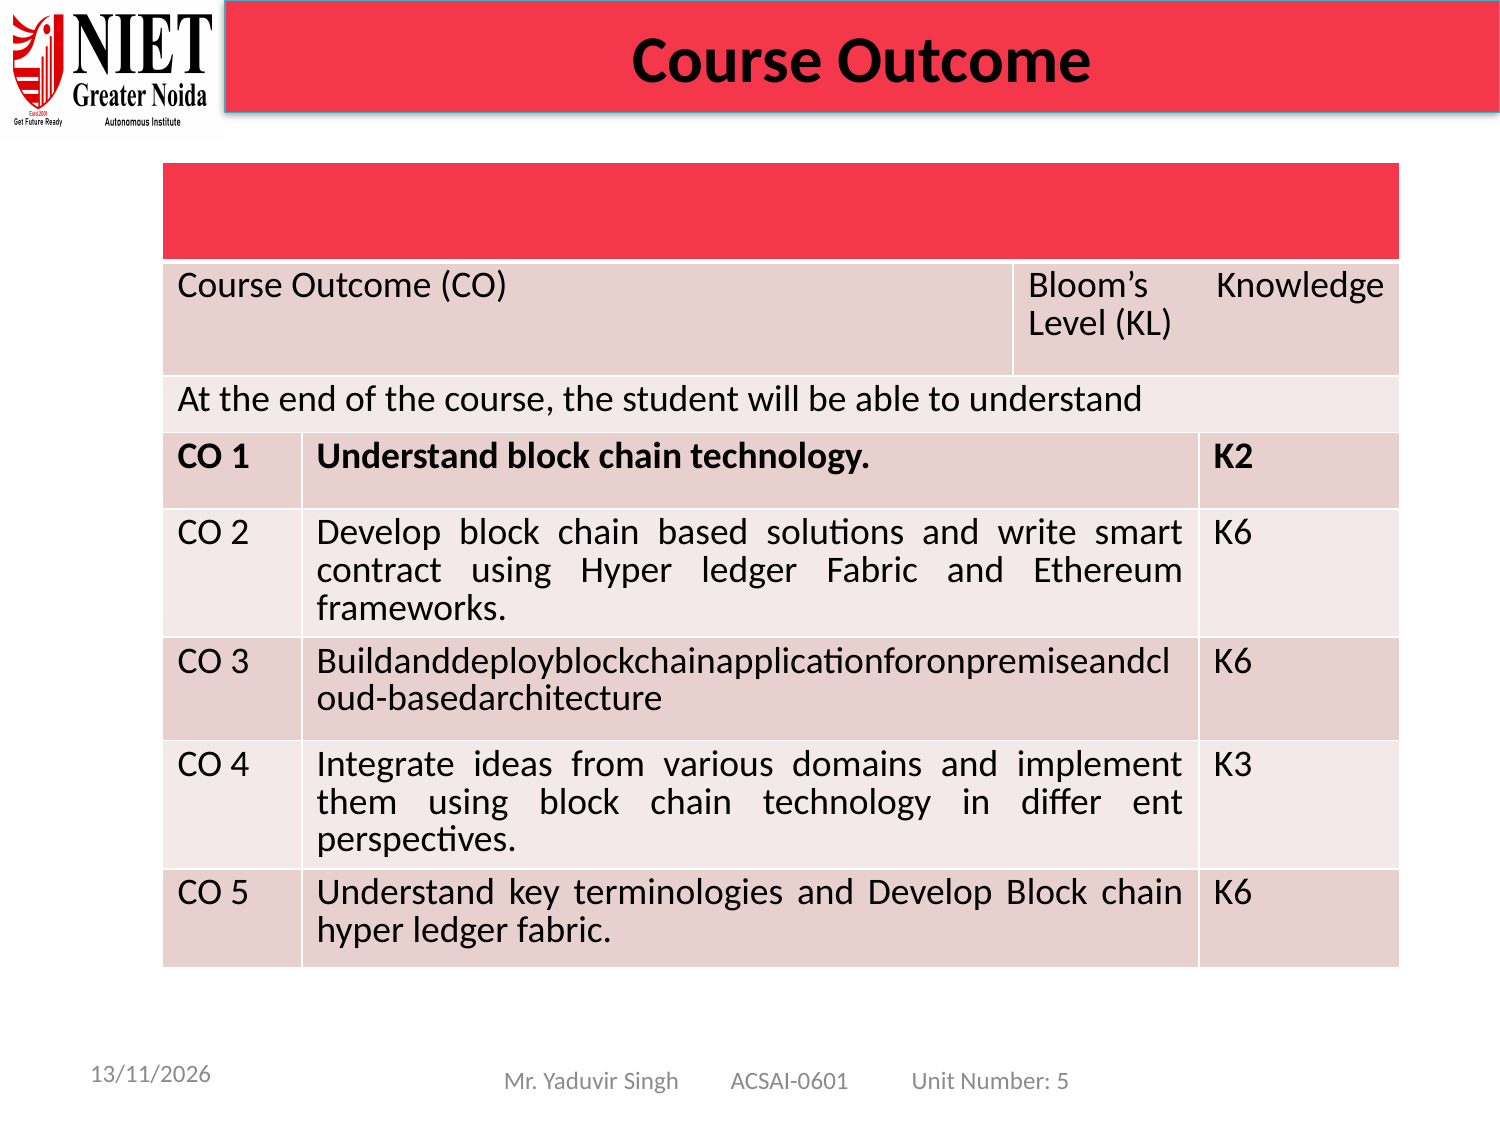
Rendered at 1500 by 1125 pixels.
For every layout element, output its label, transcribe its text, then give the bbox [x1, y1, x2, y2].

picture [0, 0, 225, 142]
text_box Course Outcome [224, 0, 1500, 113]
table_cell CO 3 [163, 638, 301, 740]
table_cell Integrate ideas from various domains and implement them using block chain technology in differ ent perspectives. [303, 741, 1198, 868]
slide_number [75, 1042, 425, 1103]
table_cell K2 [1200, 433, 1399, 508]
table_cell Understand block chain technology. [303, 433, 1198, 508]
table_cell K3 [1200, 741, 1399, 868]
table_cell CO 2 [163, 510, 301, 636]
table_cell Course Outcome (CO) [163, 264, 1012, 375]
table_cell Understand key terminologies and Develop Block chain hyper ledger fabric. [303, 870, 1198, 967]
table_cell K6 [1200, 870, 1399, 967]
footer Mr. Yaduvir Singh ACSAI-0601 Unit Number: 5 [375, 1050, 1200, 1110]
table_cell K6 [1200, 510, 1399, 636]
table_cell K6 [1200, 638, 1399, 740]
table_cell CO 1 [163, 433, 301, 508]
table_cell At the end of the course, the student will be able to understand [163, 377, 1399, 432]
table_cell Develop block chain based solutions and write smart contract using Hyper ledger Fabric and Ethereum frameworks. [303, 510, 1198, 636]
table_cell CO 5 [163, 870, 301, 967]
table_cell CO 4 [163, 741, 301, 868]
table_header [163, 163, 1399, 259]
table_cell Bloom’s Knowledge Level (KL) [1014, 264, 1399, 375]
table_cell Buildanddeployblockchainapplicationforonpremiseandcloud-basedarchitecture [303, 638, 1198, 740]
